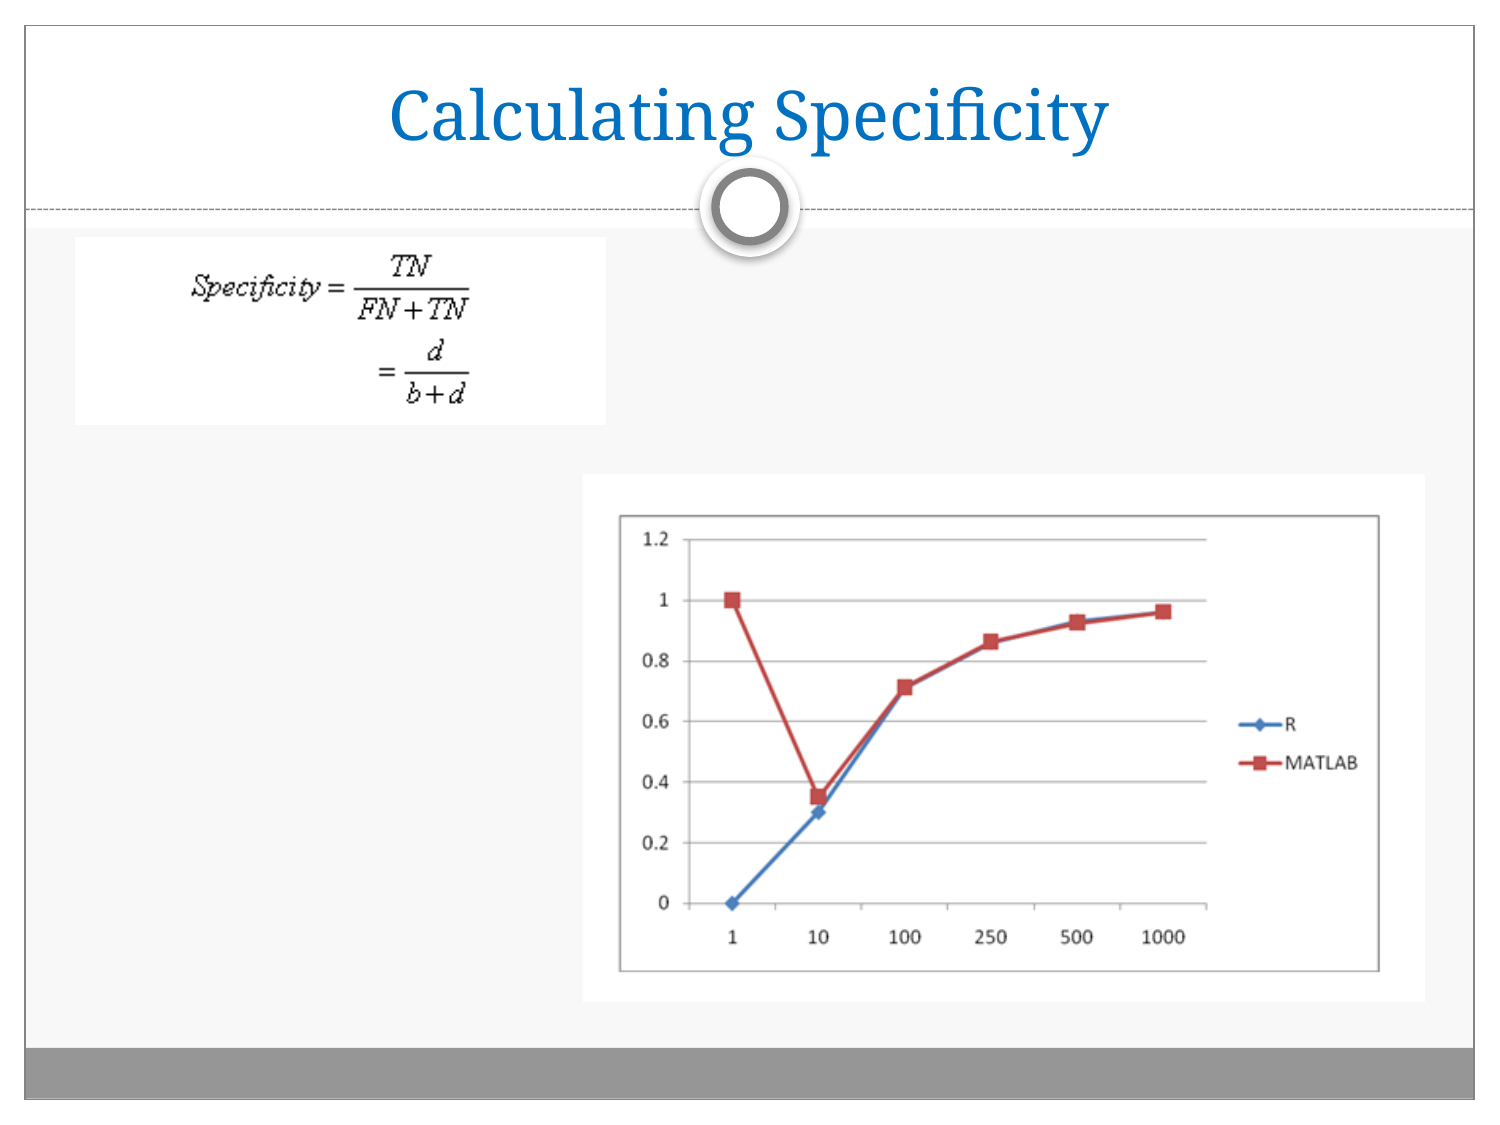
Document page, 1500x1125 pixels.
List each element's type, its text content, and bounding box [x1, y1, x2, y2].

picture [74, 237, 607, 426]
title Calculating Specificity [49, 37, 1450, 162]
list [582, 474, 1426, 1002]
